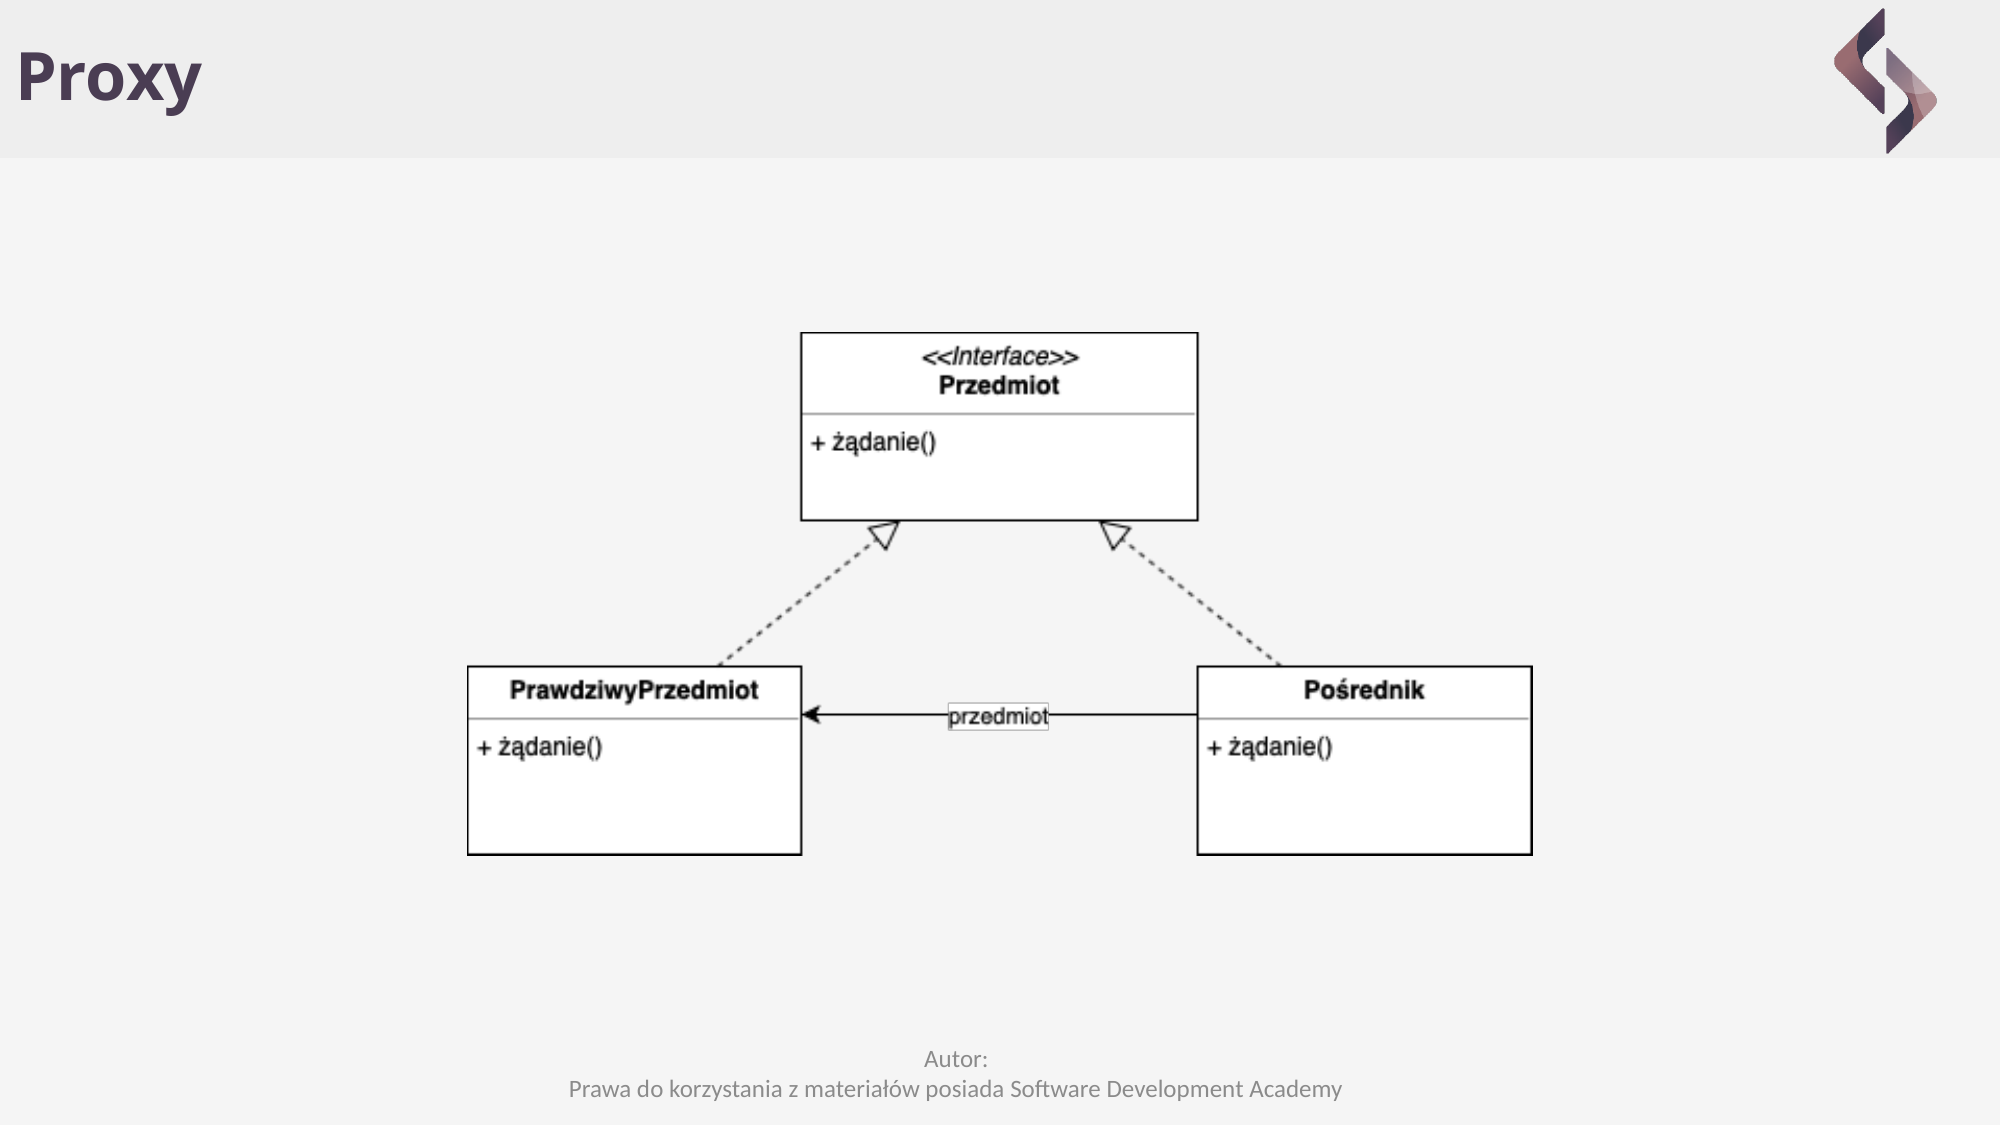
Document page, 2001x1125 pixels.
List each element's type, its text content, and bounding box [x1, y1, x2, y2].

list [467, 332, 1533, 856]
footer Autor: Prawa do korzystania z materiałów posiada Software Development Academy [486, 1042, 1427, 1103]
picture [1787, 0, 2001, 166]
title Proxy [0, 0, 1788, 158]
